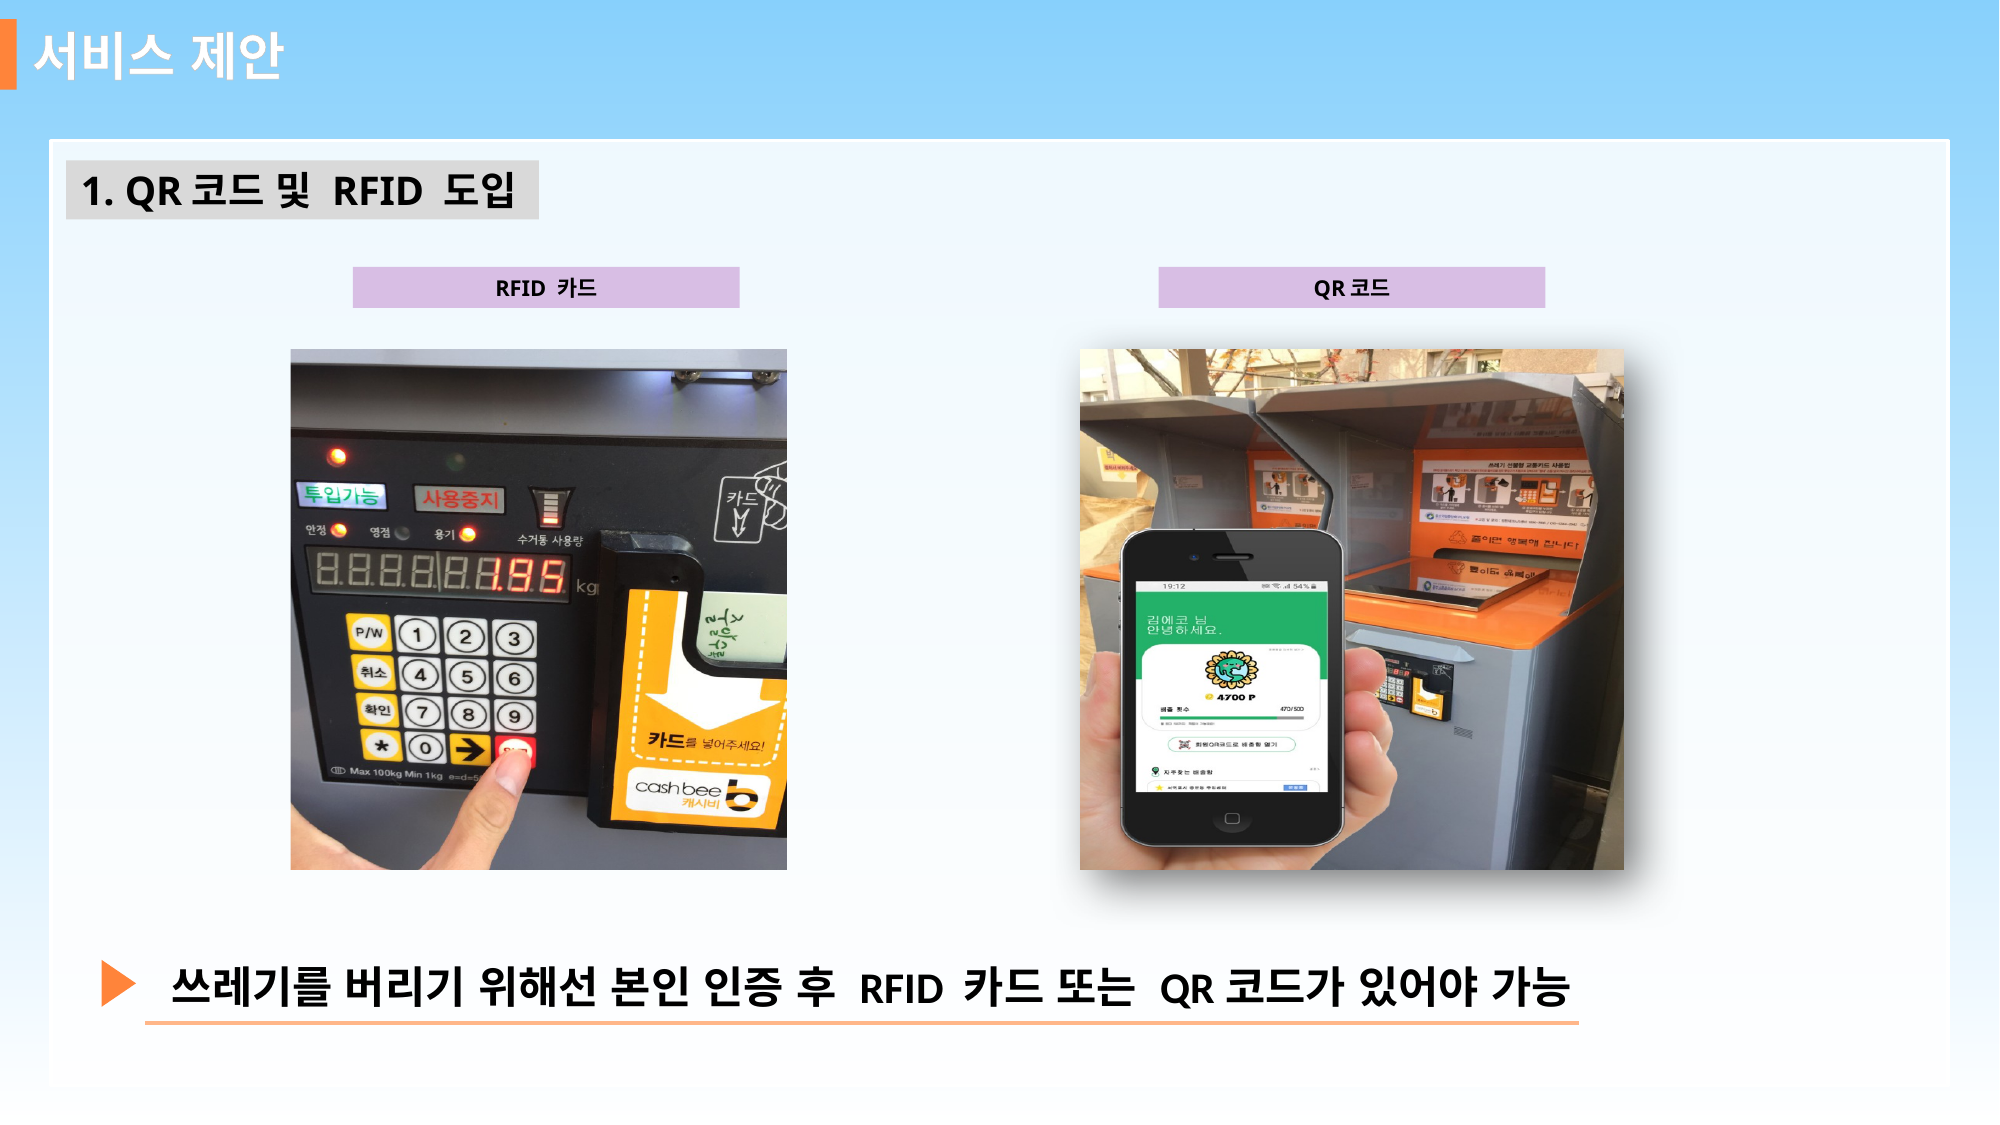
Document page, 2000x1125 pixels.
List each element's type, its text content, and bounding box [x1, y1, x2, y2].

text_box [101, 959, 137, 1007]
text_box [0, 15, 445, 94]
text_box QR코드 [1158, 266, 1546, 308]
text_box [51, 140, 1948, 1086]
text_box RFID 카드 [352, 266, 740, 308]
picture [0, 0, 2000, 1125]
text_box 1. QR코드 및 RFID 도입 [66, 160, 539, 220]
text_box 쓰레기를 버리기 위해선 본인 인증 후 RFID 카드 또는 QR코드가 있어야 가능 [156, 952, 1587, 1020]
